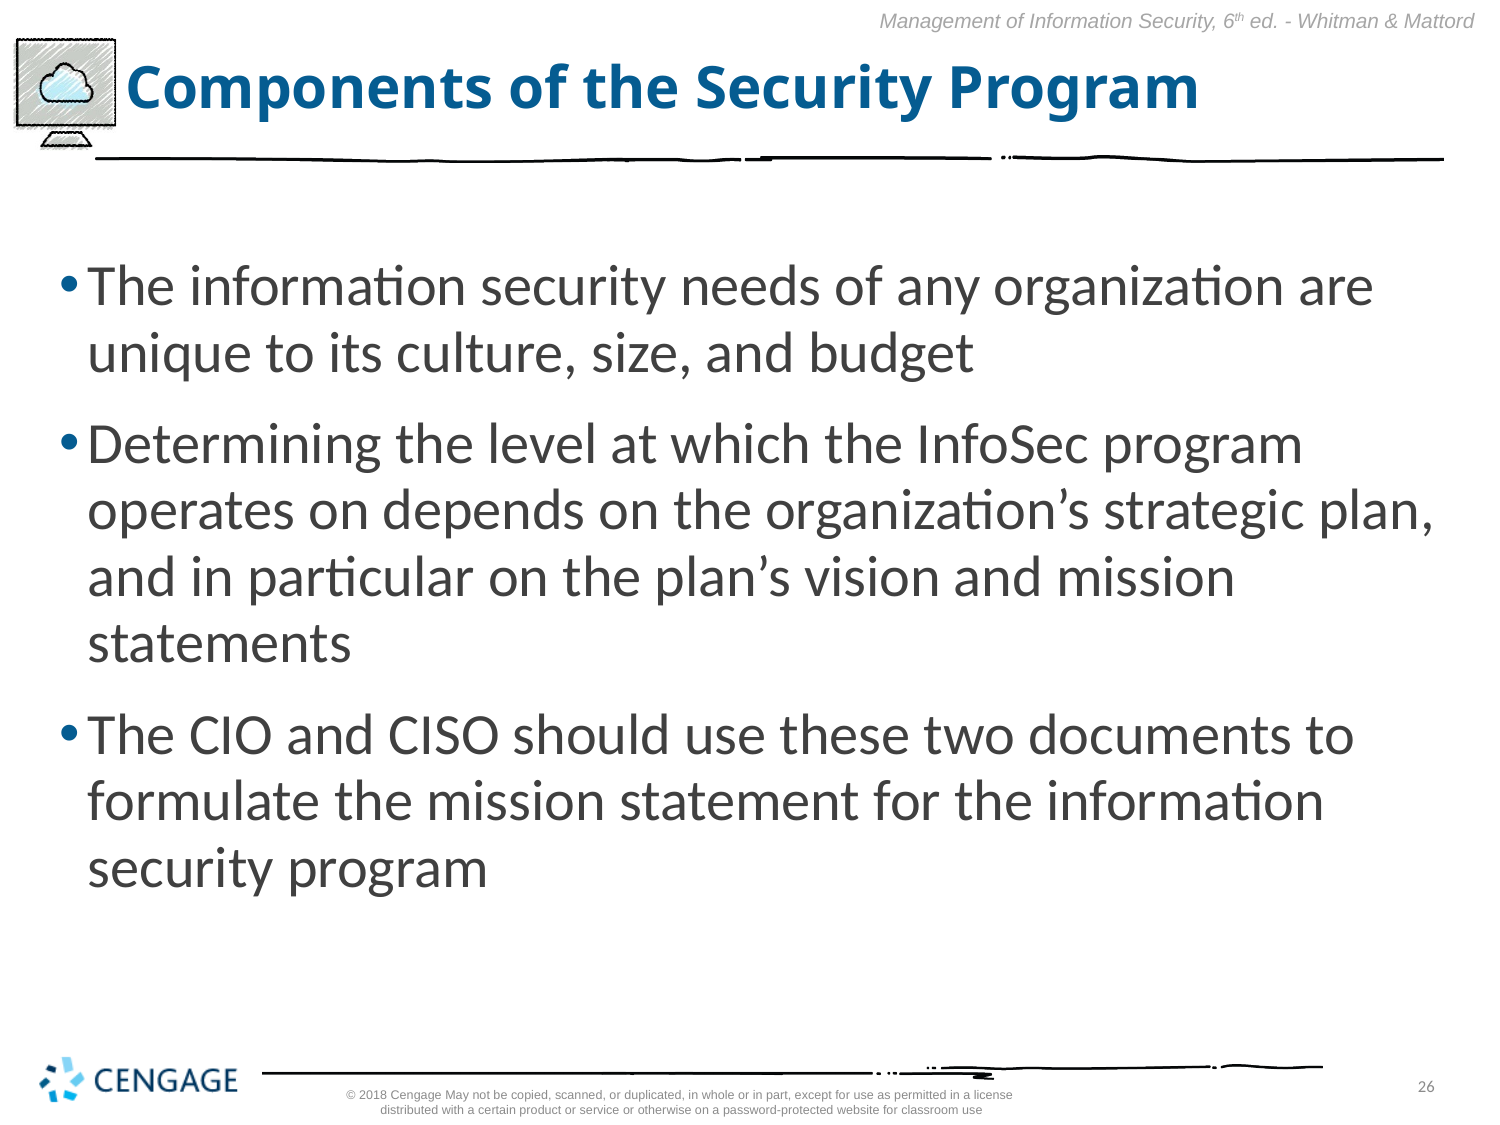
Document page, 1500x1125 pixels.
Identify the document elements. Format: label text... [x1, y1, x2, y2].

picture [262, 1064, 1323, 1080]
list The information security needs of any organization are unique to its culture, size, and budget Determining the level at which the InfoSec program operates on depends on the organization’s strategic plan, and in particular on the plan’s vision and mission statements The CIO and CISO should use these two documents to formulate the mission statement for the information security program [59, 252, 1441, 908]
picture [95, 155, 1444, 163]
title Components of the Security Program [125, 60, 1442, 121]
picture [19, 1043, 250, 1115]
picture [13, 36, 117, 151]
